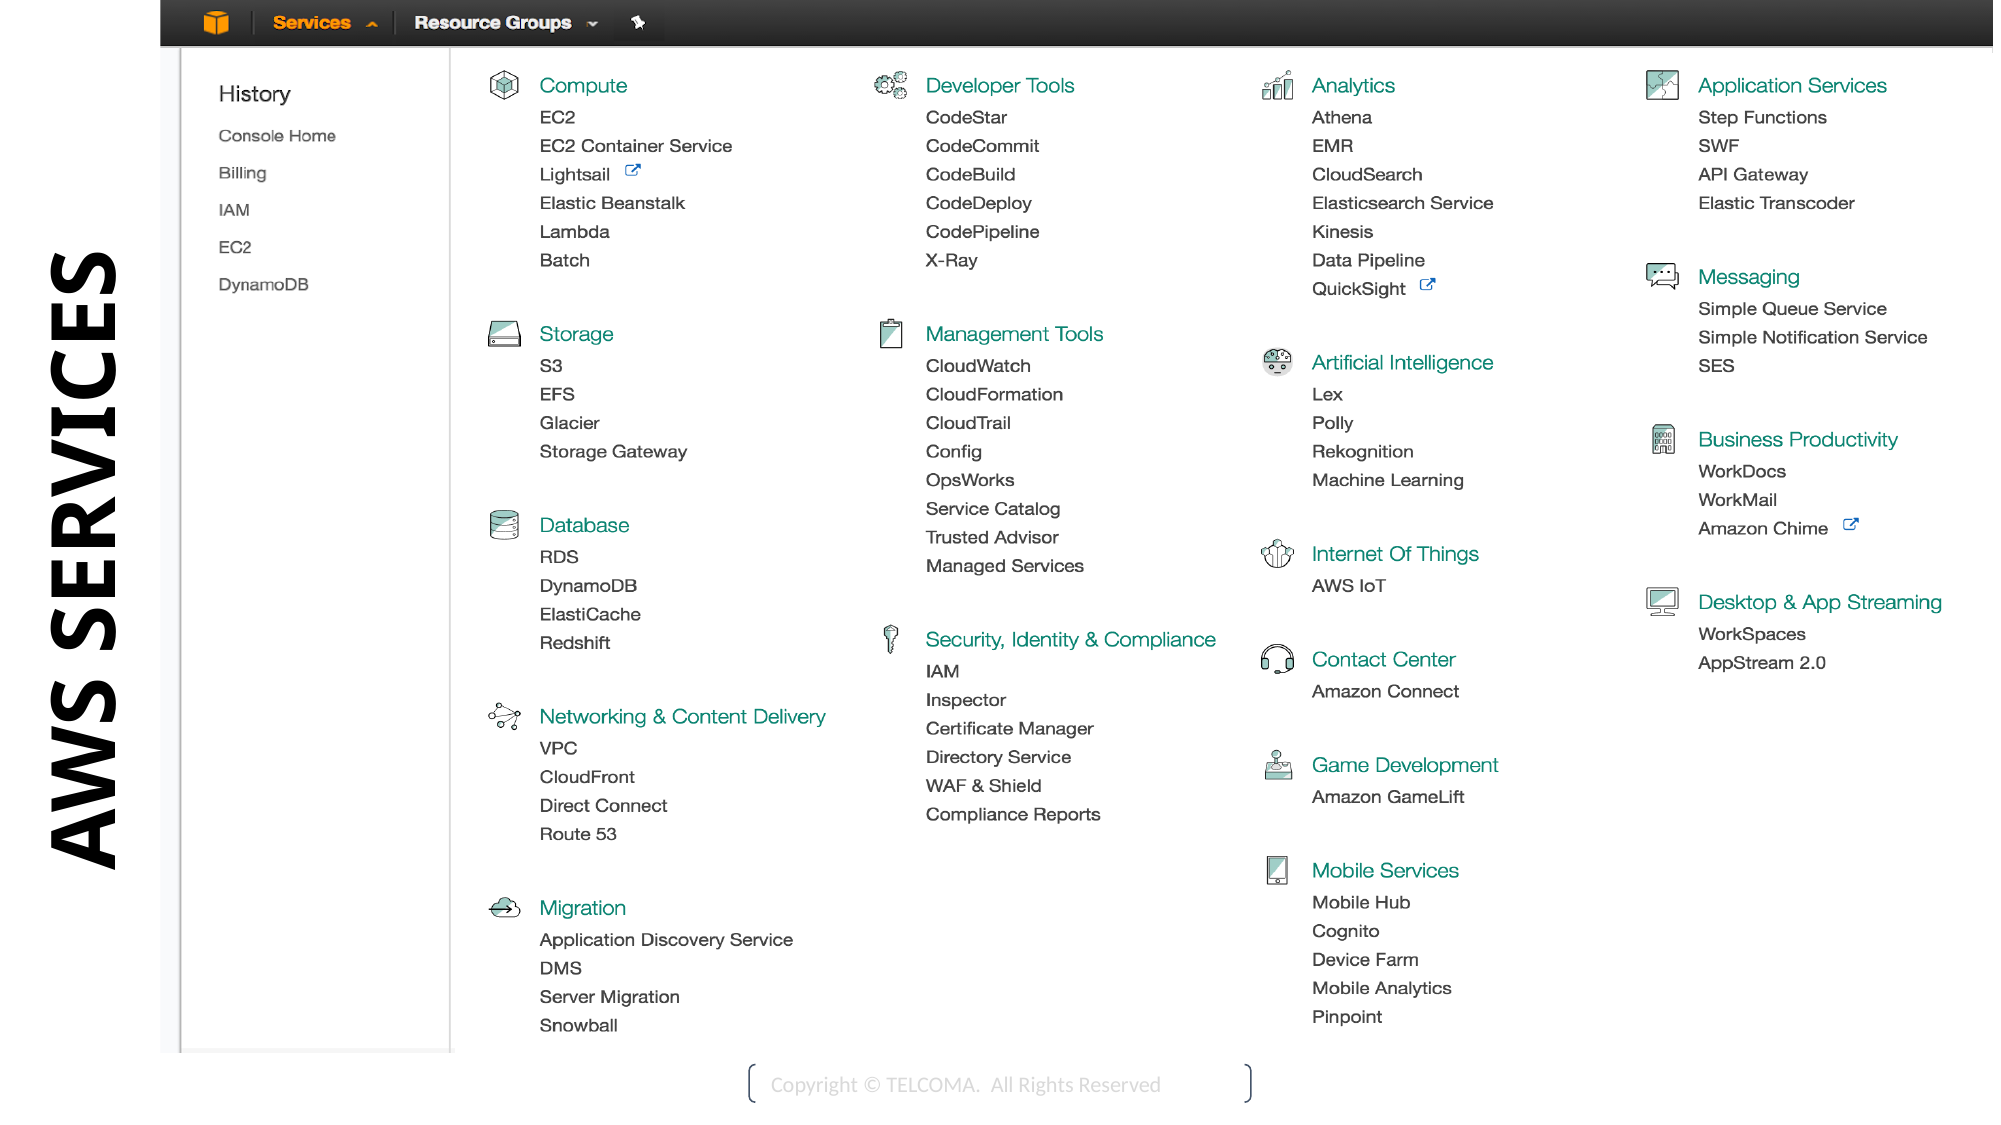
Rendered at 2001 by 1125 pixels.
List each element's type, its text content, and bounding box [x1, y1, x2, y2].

picture [160, 0, 1993, 1053]
text_box AWS SERVICES [0, 0, 161, 1120]
